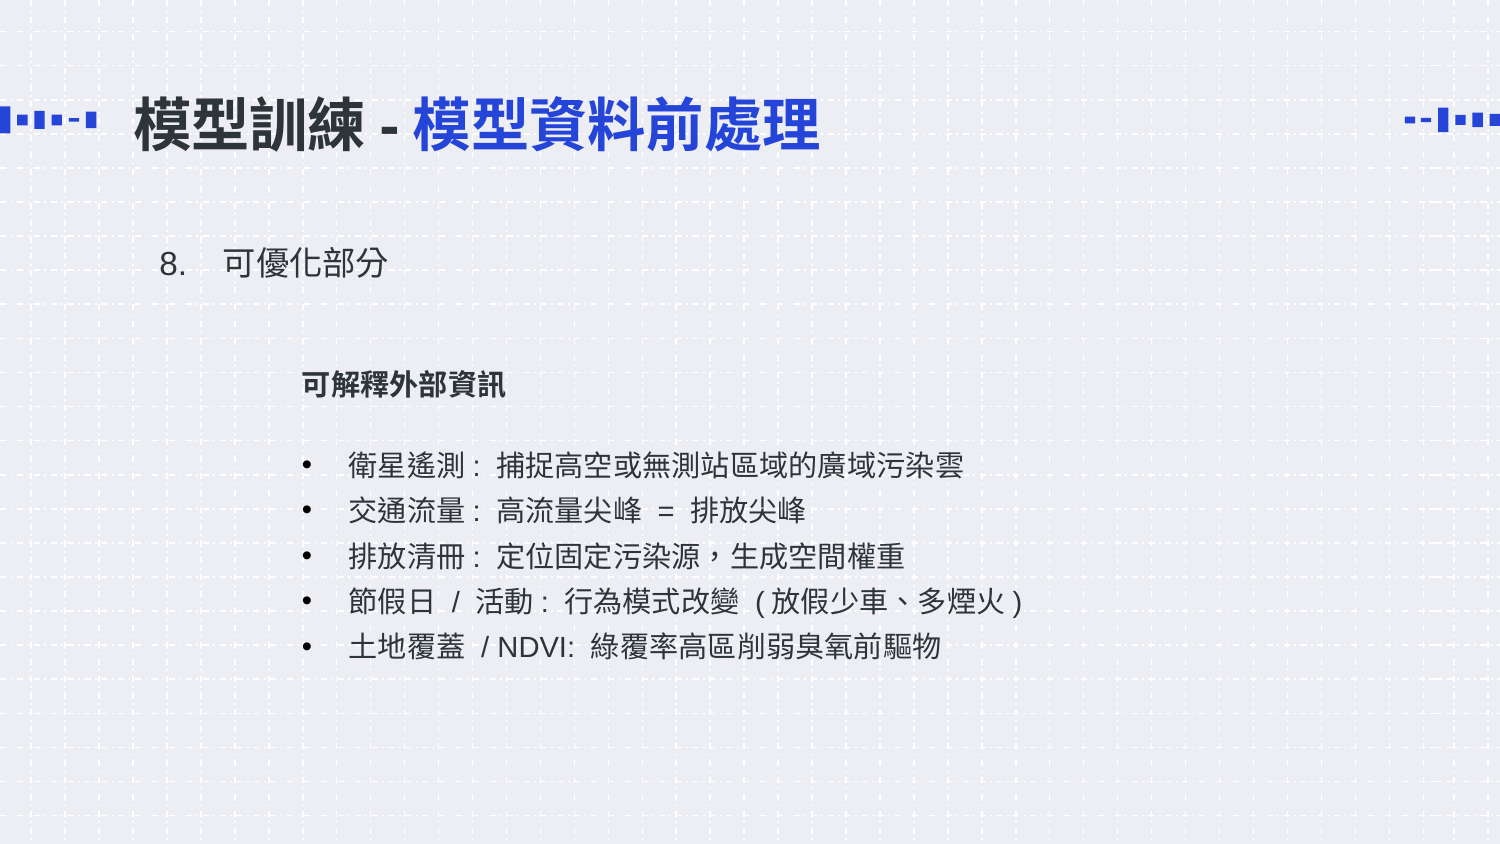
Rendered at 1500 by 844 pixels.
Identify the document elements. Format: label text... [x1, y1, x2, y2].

text_box 可解釋外部資訊 衛星遙測: 捕捉高空或無測站區域的廣域污染雲 交通流量: 高流量尖峰 = 排放尖峰 排放清冊: 定位固定污染源，生成空間權重 節假日 / 活動: 行為模式改變 (放假少車、多煙火) 土地覆蓋 / NDVI: 綠覆率高區削弱臭氧前驅物 [287, 359, 1500, 671]
text_box 8. 可優化部分 [144, 234, 1500, 290]
title 模型訓練-模型資料前處理 [118, 72, 1382, 167]
